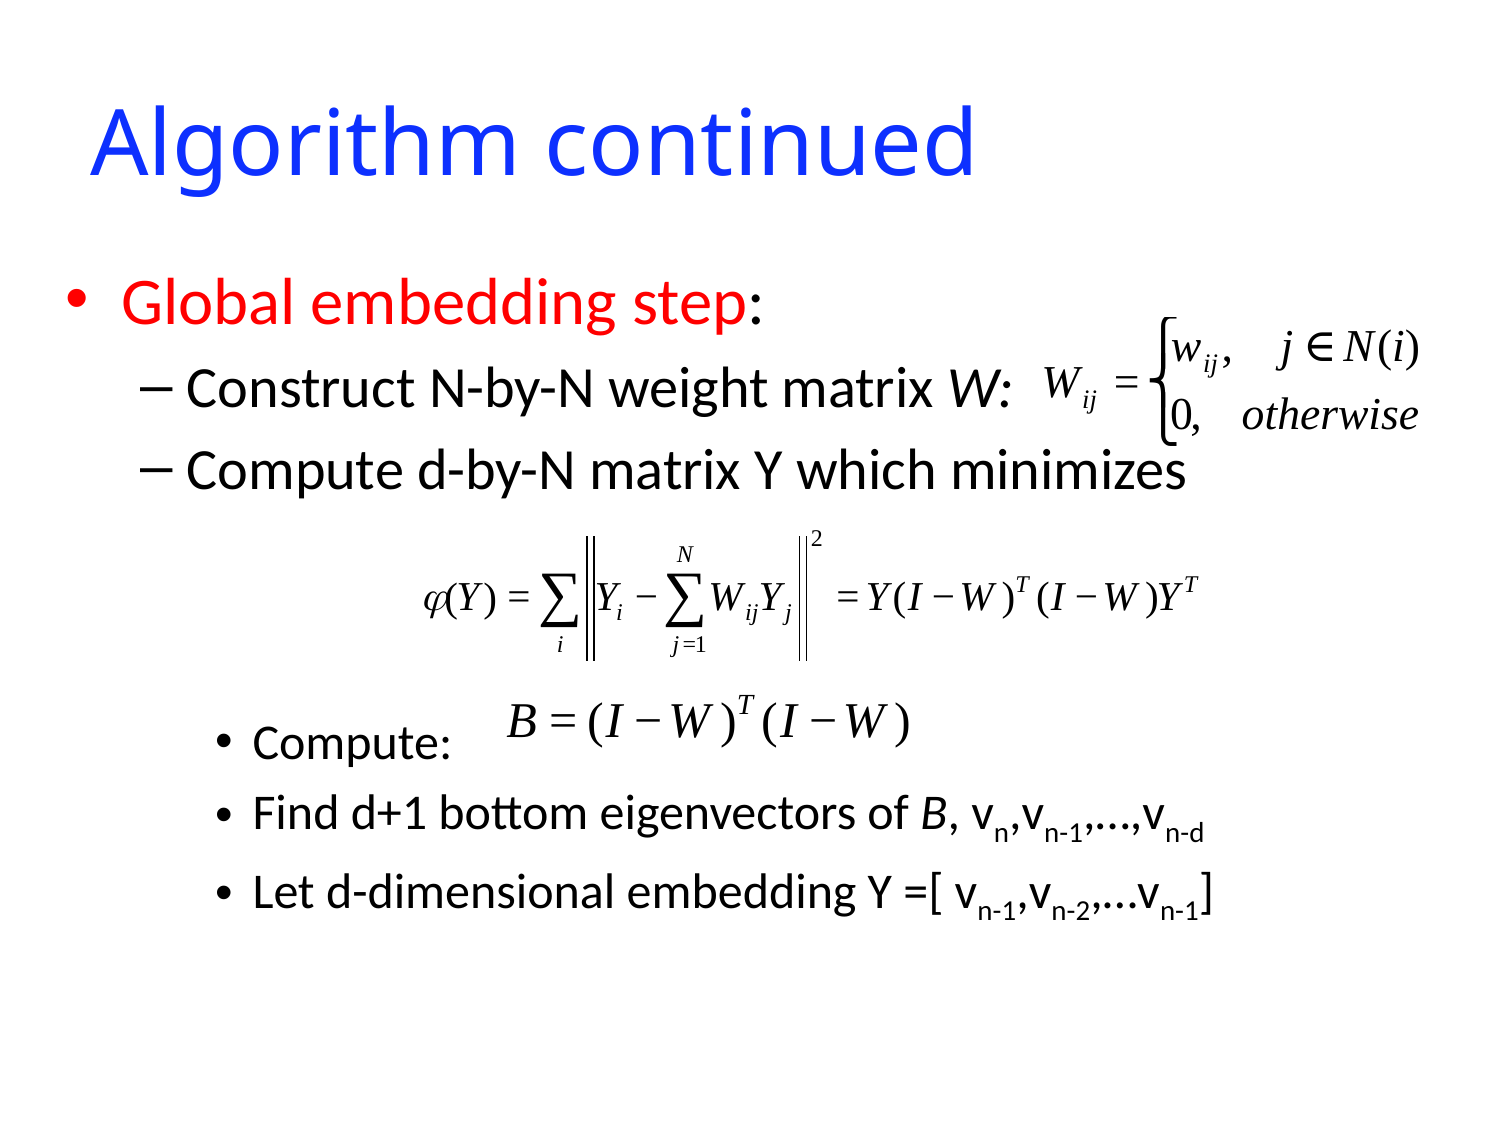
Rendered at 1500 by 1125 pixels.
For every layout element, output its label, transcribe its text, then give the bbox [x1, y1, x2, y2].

title Algorithm continued [75, 45, 1425, 233]
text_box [497, 687, 915, 751]
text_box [1037, 317, 1426, 451]
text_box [415, 524, 1204, 666]
list Global embedding step: Construct N-by-N weight matrix W: Compute d-by-N matrix Y which minimizes Compute: Find d+1 bottom eigenvectors of B, vn,vn-1,…,vn-d Let d-dimensional embedding Y =[ vn-1,vn-2,…vn-1] [50, 249, 1475, 938]
